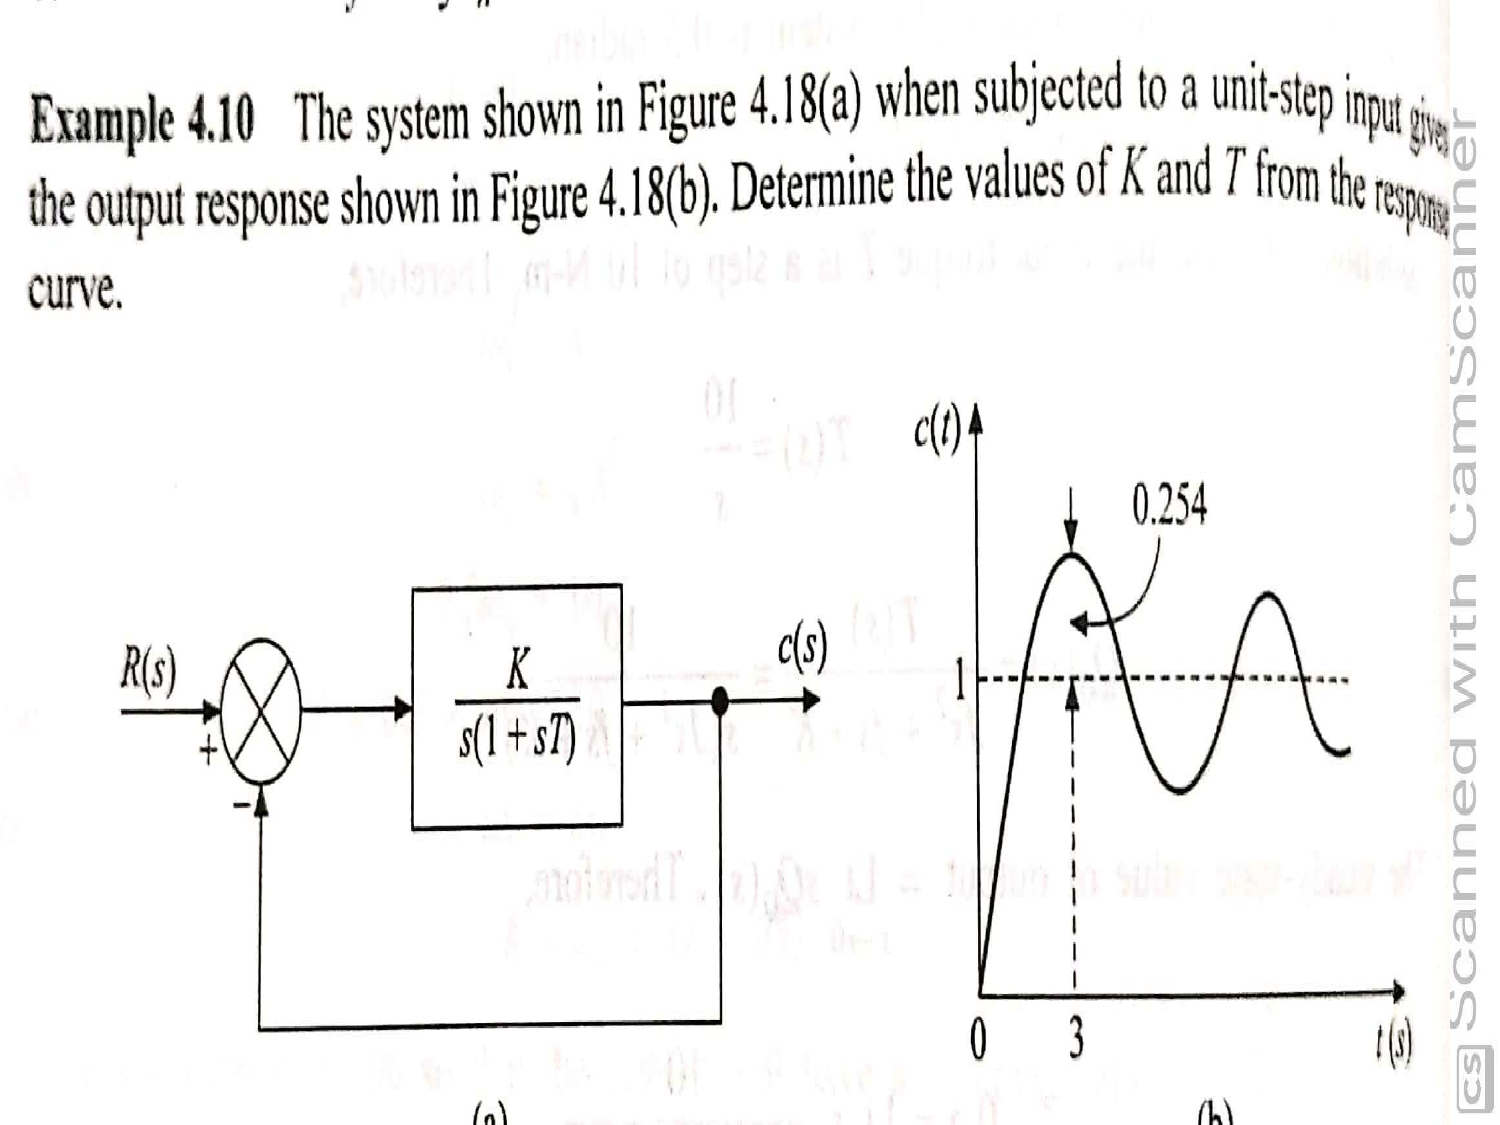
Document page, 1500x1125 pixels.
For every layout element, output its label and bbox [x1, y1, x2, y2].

list [0, 0, 1500, 1125]
